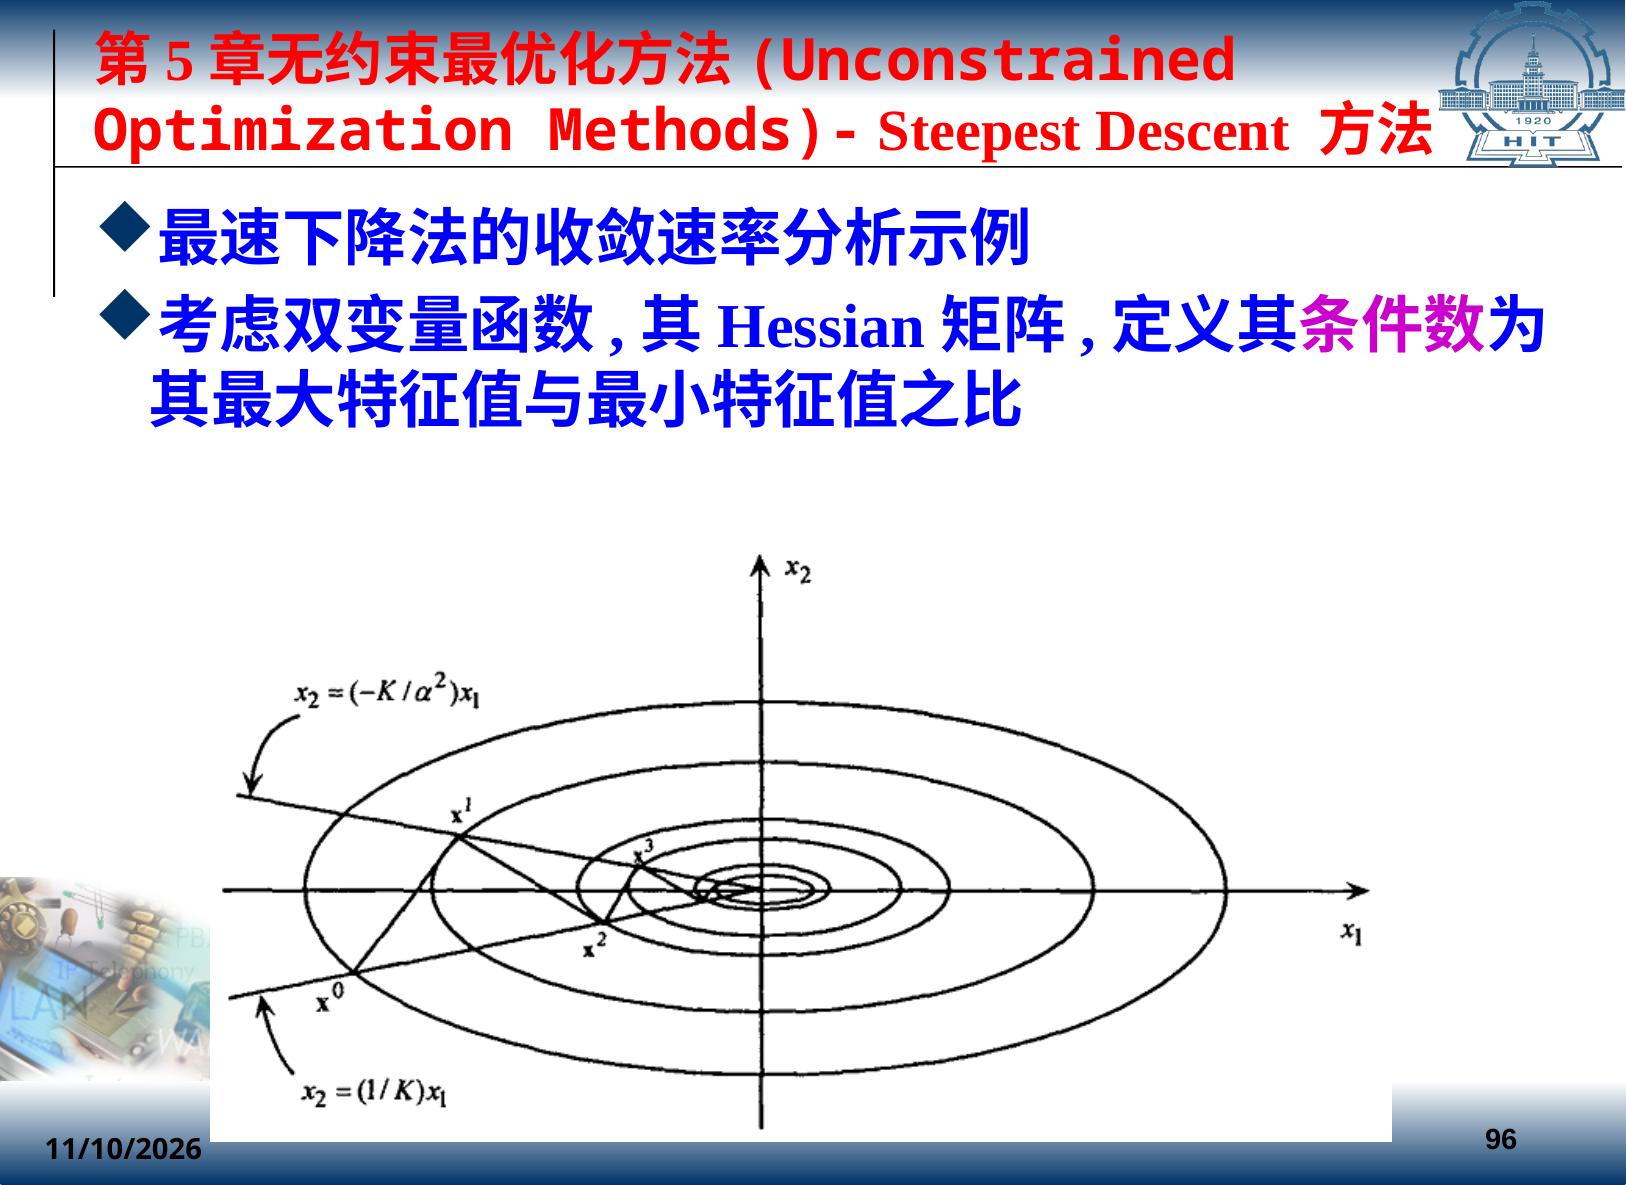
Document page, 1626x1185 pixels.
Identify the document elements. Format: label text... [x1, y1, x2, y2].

picture [1438, 1, 1626, 167]
picture [0, 544, 1392, 1142]
title 第5章无约束最优化方法(Unconstrained Optimization Methods)- Steepest Descent 方法 [78, 29, 1498, 155]
